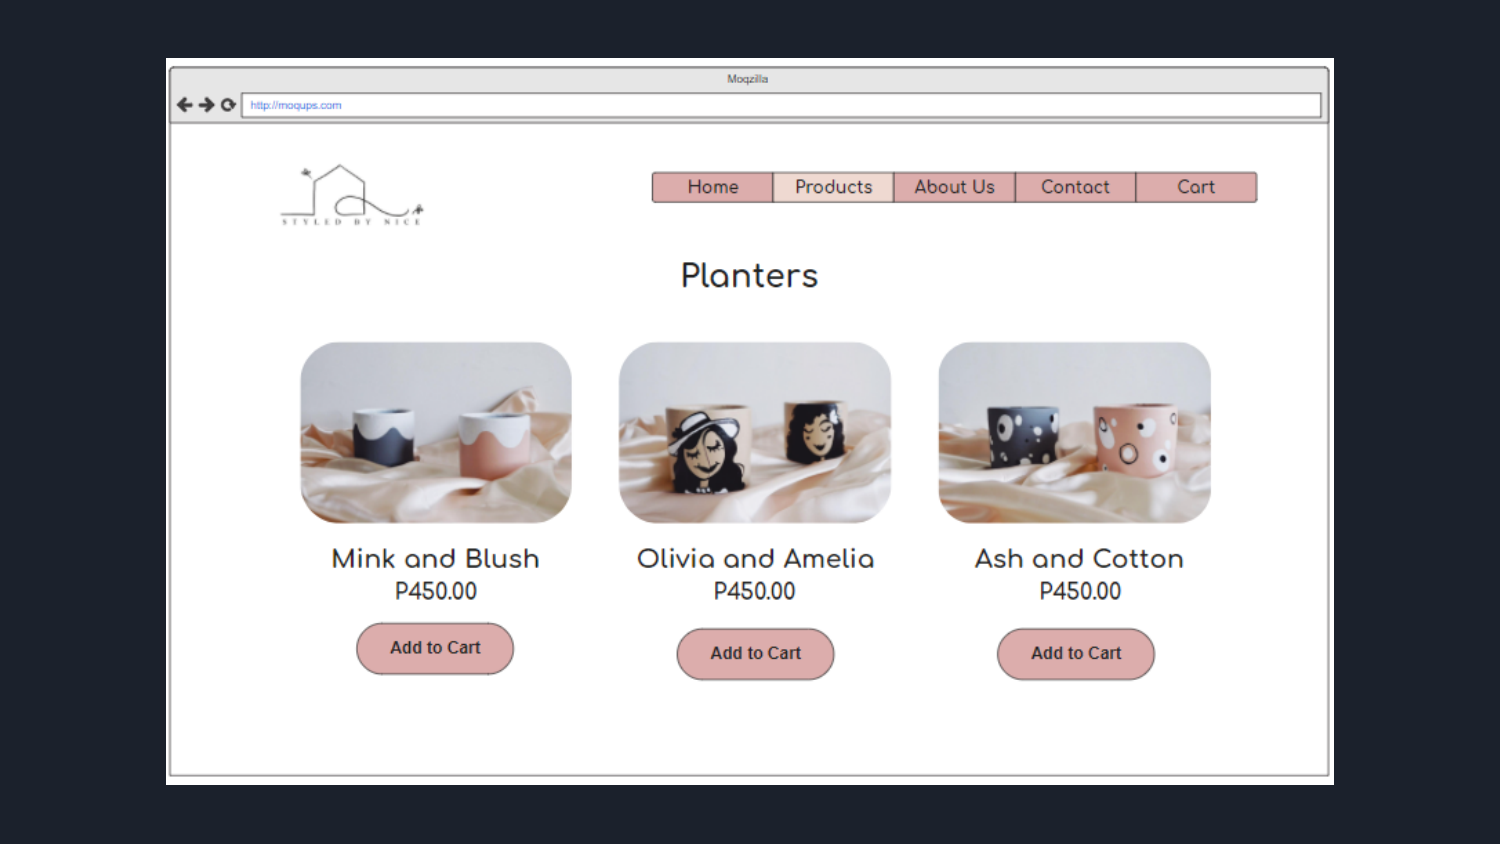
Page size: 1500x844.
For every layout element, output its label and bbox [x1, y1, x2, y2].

picture [165, 58, 1335, 785]
